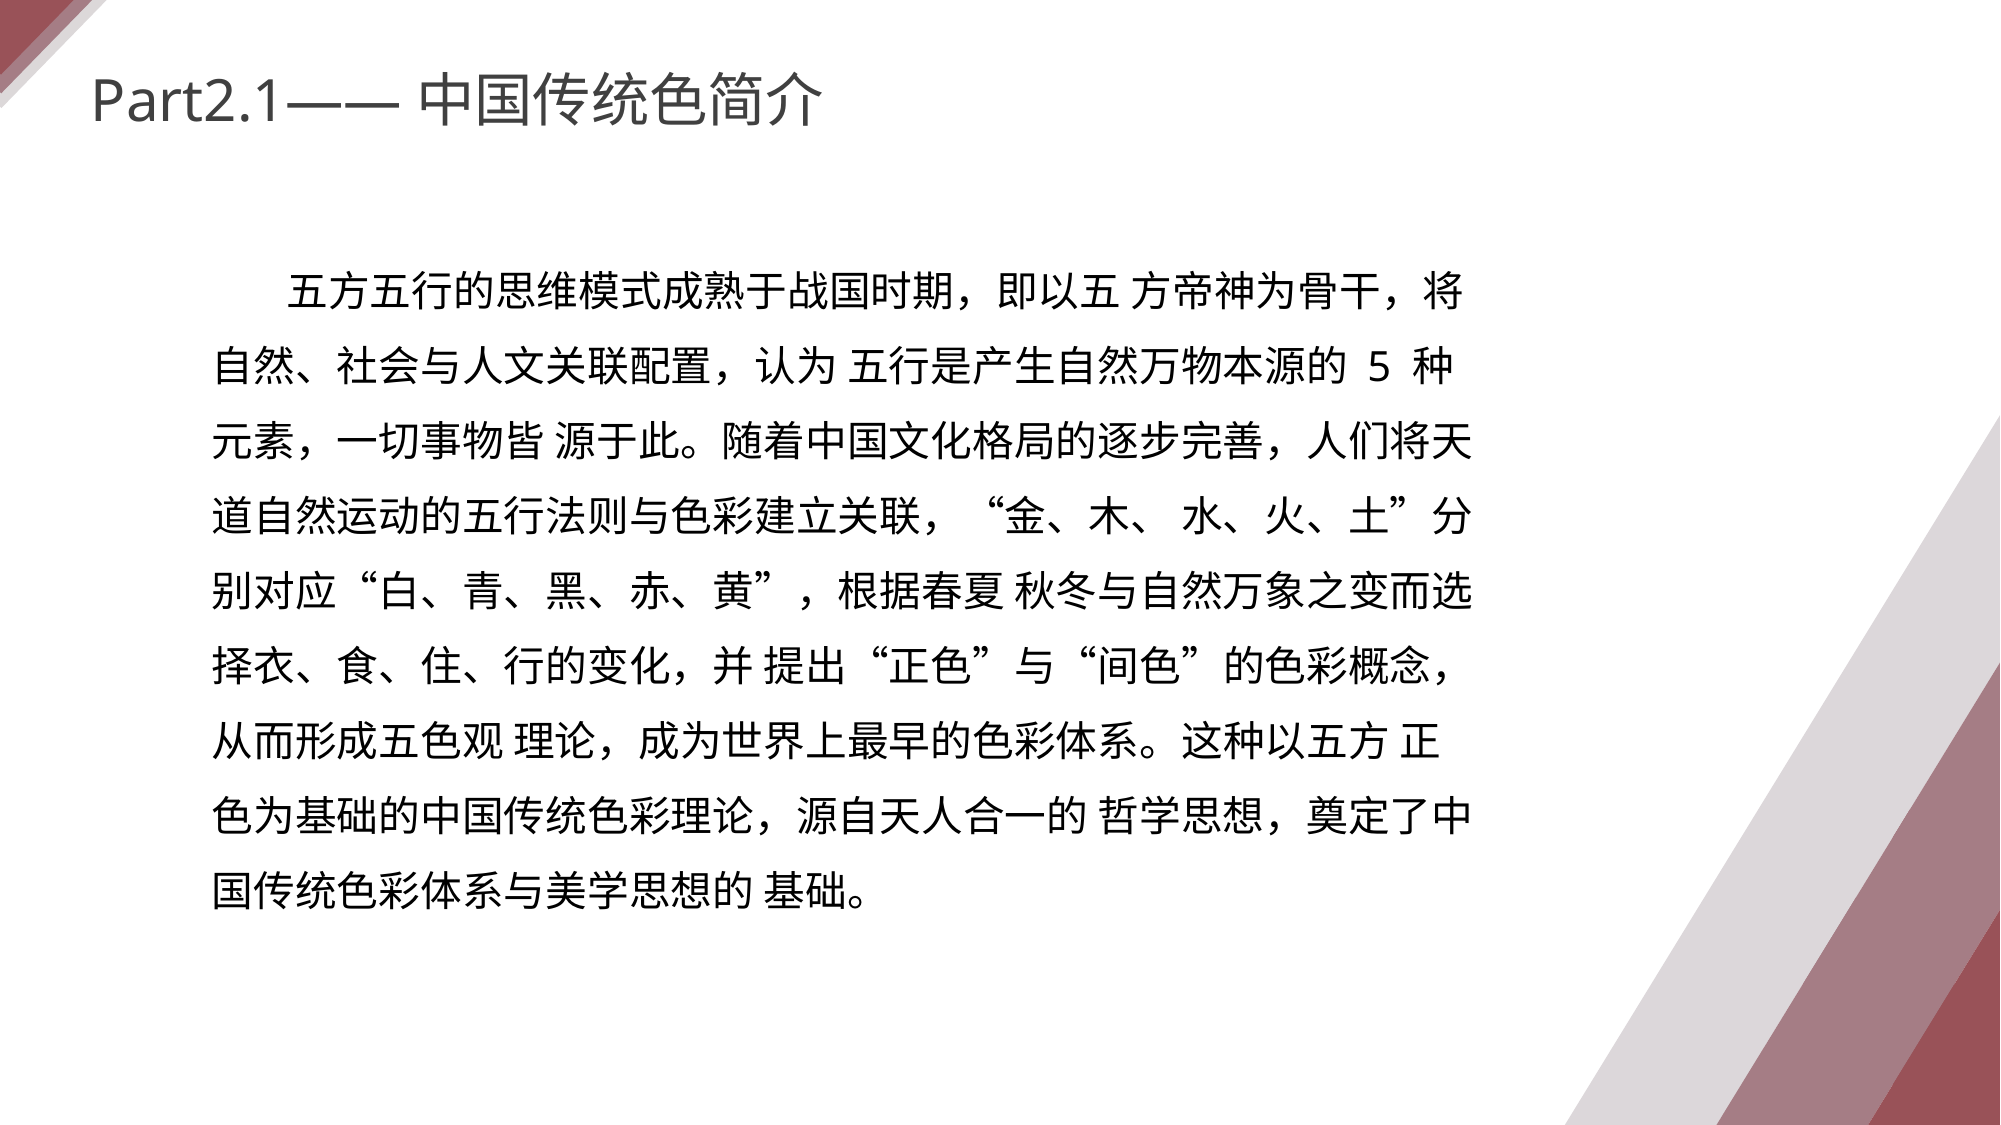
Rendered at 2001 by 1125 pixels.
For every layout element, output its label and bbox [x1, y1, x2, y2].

text_box [1748, 353, 2000, 1125]
text_box [0, 0, 1955, 1125]
